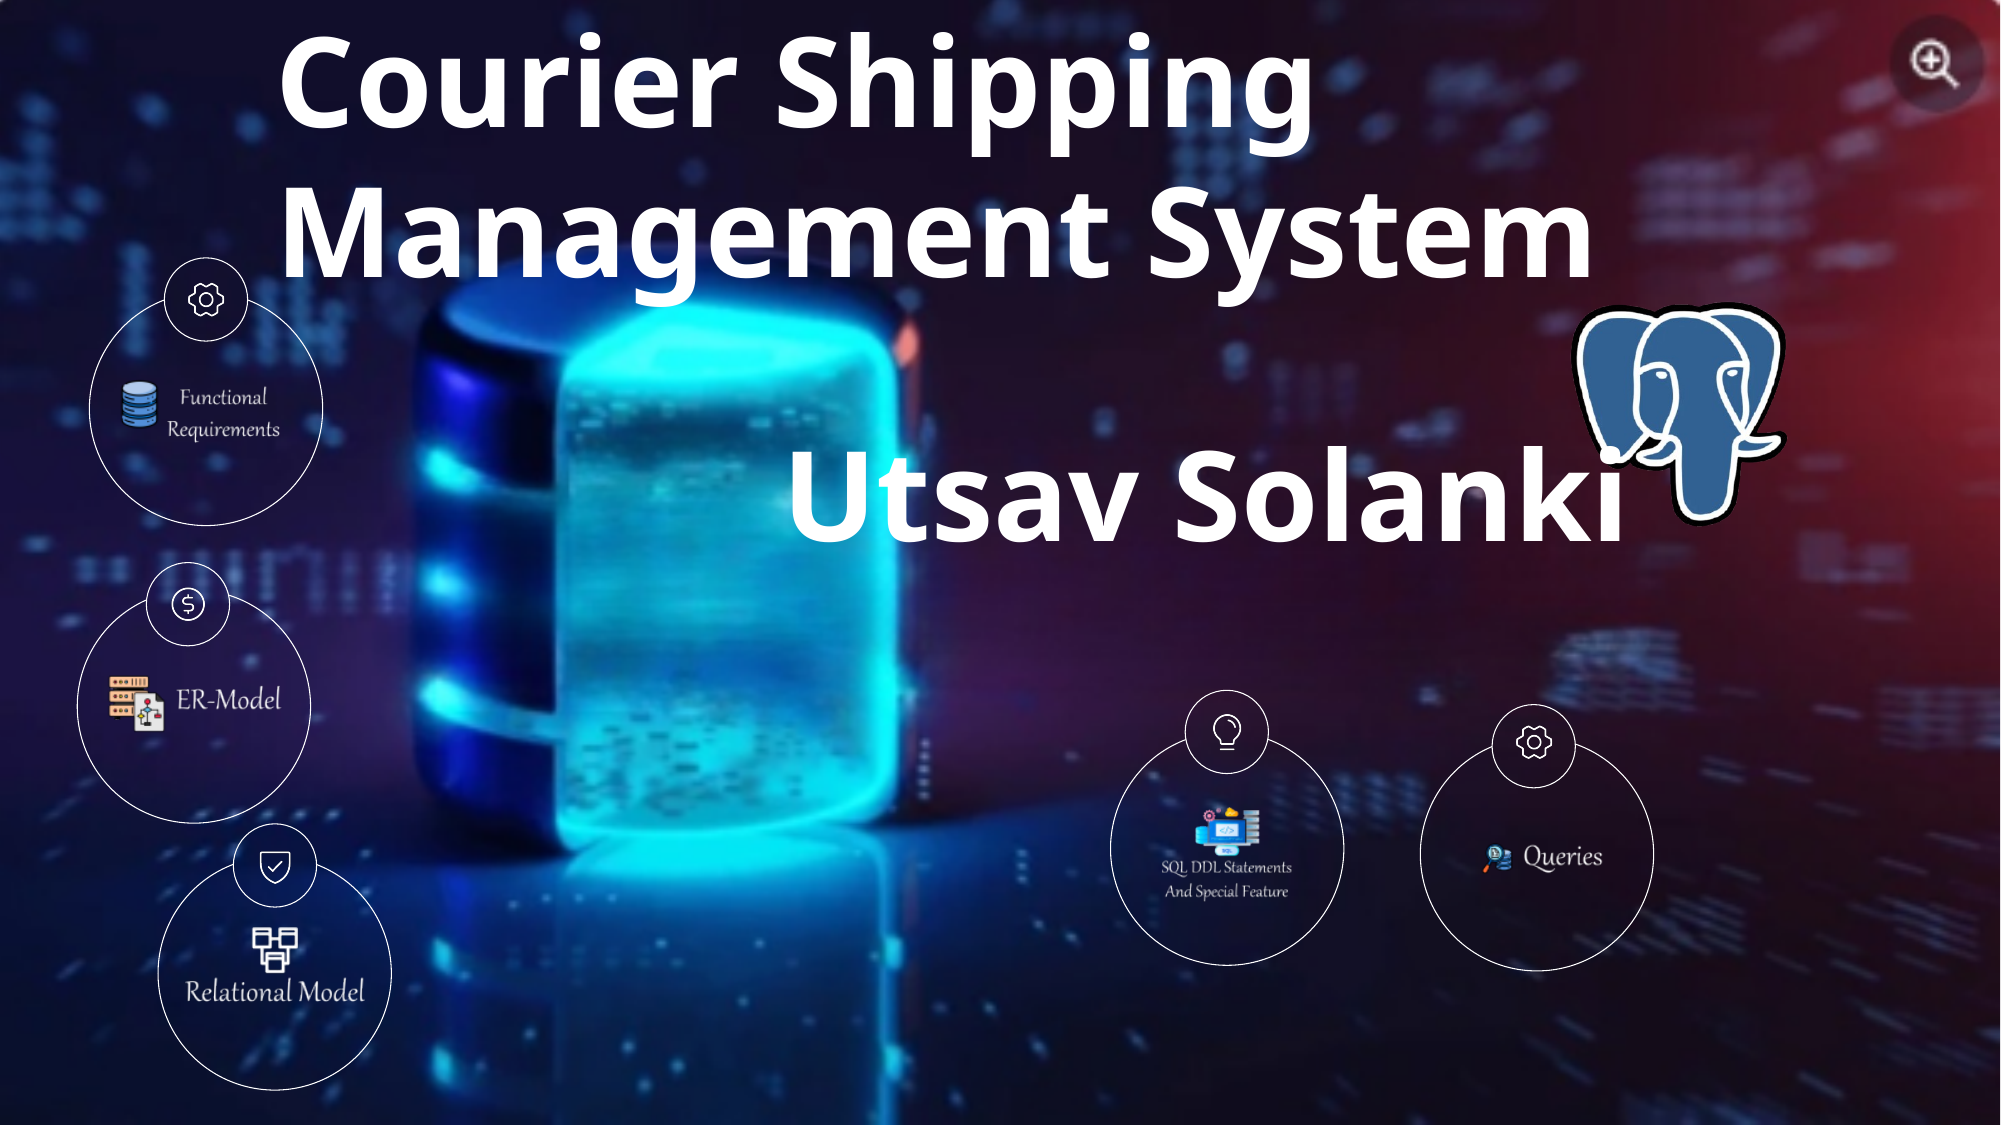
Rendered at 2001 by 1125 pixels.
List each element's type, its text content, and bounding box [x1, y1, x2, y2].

picture [185, 278, 227, 321]
text_box [76, 594, 312, 825]
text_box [146, 562, 230, 646]
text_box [233, 823, 317, 908]
text_box [156, 863, 393, 1092]
text_box [1419, 743, 1655, 972]
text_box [1185, 690, 1269, 774]
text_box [1492, 704, 1576, 788]
text_box Courier Shipping Management System [261, 0, 2000, 310]
text_box [88, 299, 324, 527]
text_box [163, 256, 249, 343]
text_box Utsav Solanki [767, 409, 1646, 575]
picture [112, 354, 307, 464]
text_box [1109, 738, 1345, 967]
picture [0, 0, 2001, 1125]
